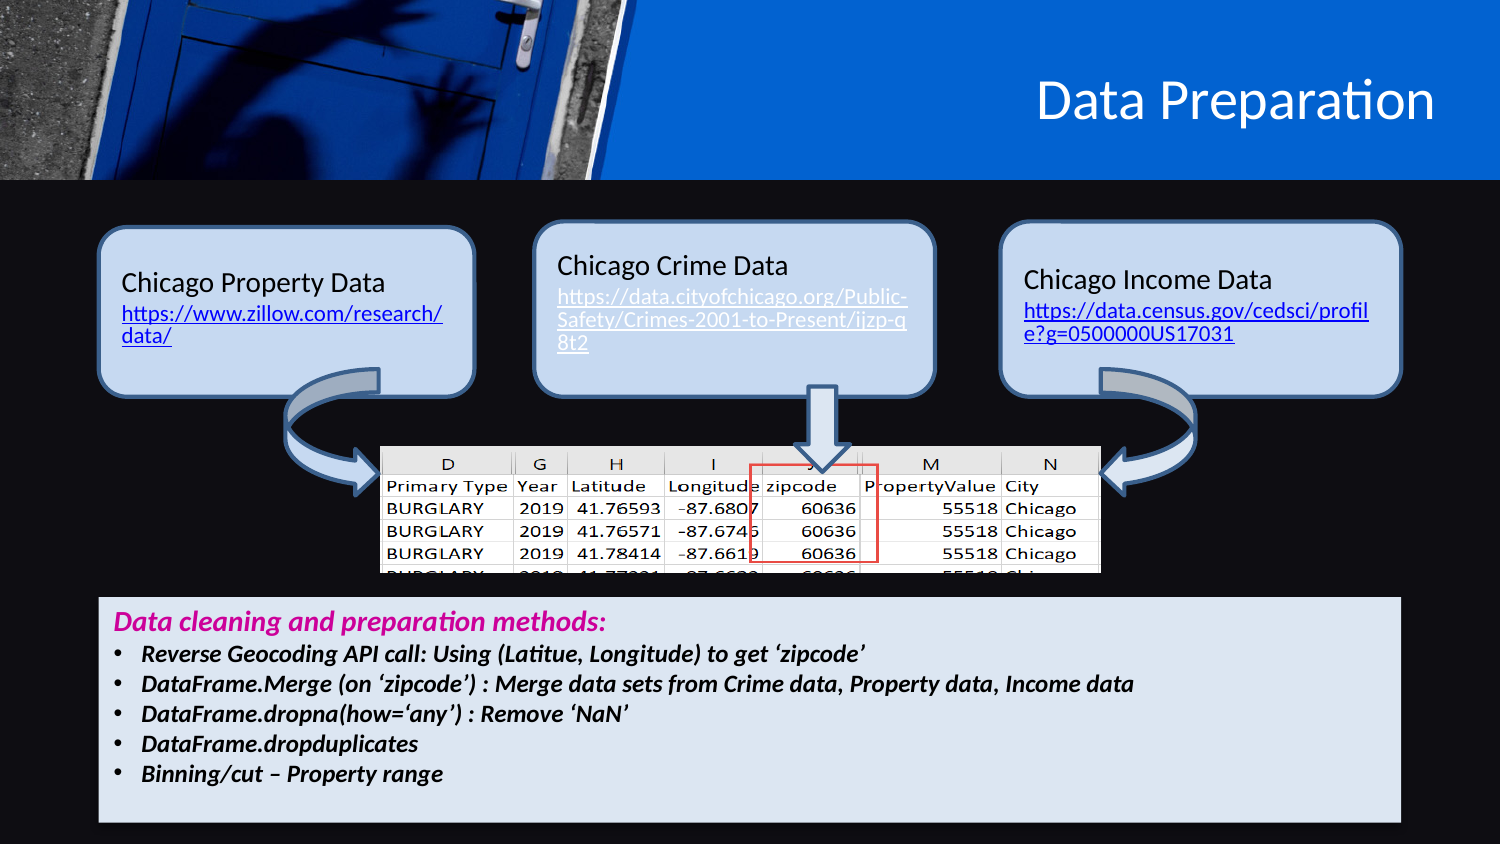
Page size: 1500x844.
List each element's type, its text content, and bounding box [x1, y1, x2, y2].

text_box Chicago Property Data https://www.zillow.com/research/data/ [96, 224, 477, 399]
text_box [283, 366, 381, 498]
text_box [1098, 366, 1198, 498]
title Data Preparation [98, 46, 1452, 147]
text_box Chicago Income Data https://data.census.gov/cedsci/profile?g=0500000US17031 [998, 219, 1404, 399]
picture [0, 0, 1500, 844]
text_box [792, 384, 853, 445]
list [73, 246, 1427, 773]
text_box Chicago Crime Data https://data.cityofchicago.org/Public-Safety/Crimes-2001-to-Present/ijzp-q8t2 [532, 219, 938, 399]
text_box Data cleaning and preparation methods: Reverse Geocoding API call: Using (Latitue, Longitude) to get ‘zipcode’ DataFrame.Merge (on ‘zipcode’) : Merge data sets from Crime data, Property data, Income data DataFrame.dropna(how=‘any’) : Remove ‘NaN’ DataFrame.dropduplicates Binning/cut – Property range [97, 595, 1403, 825]
